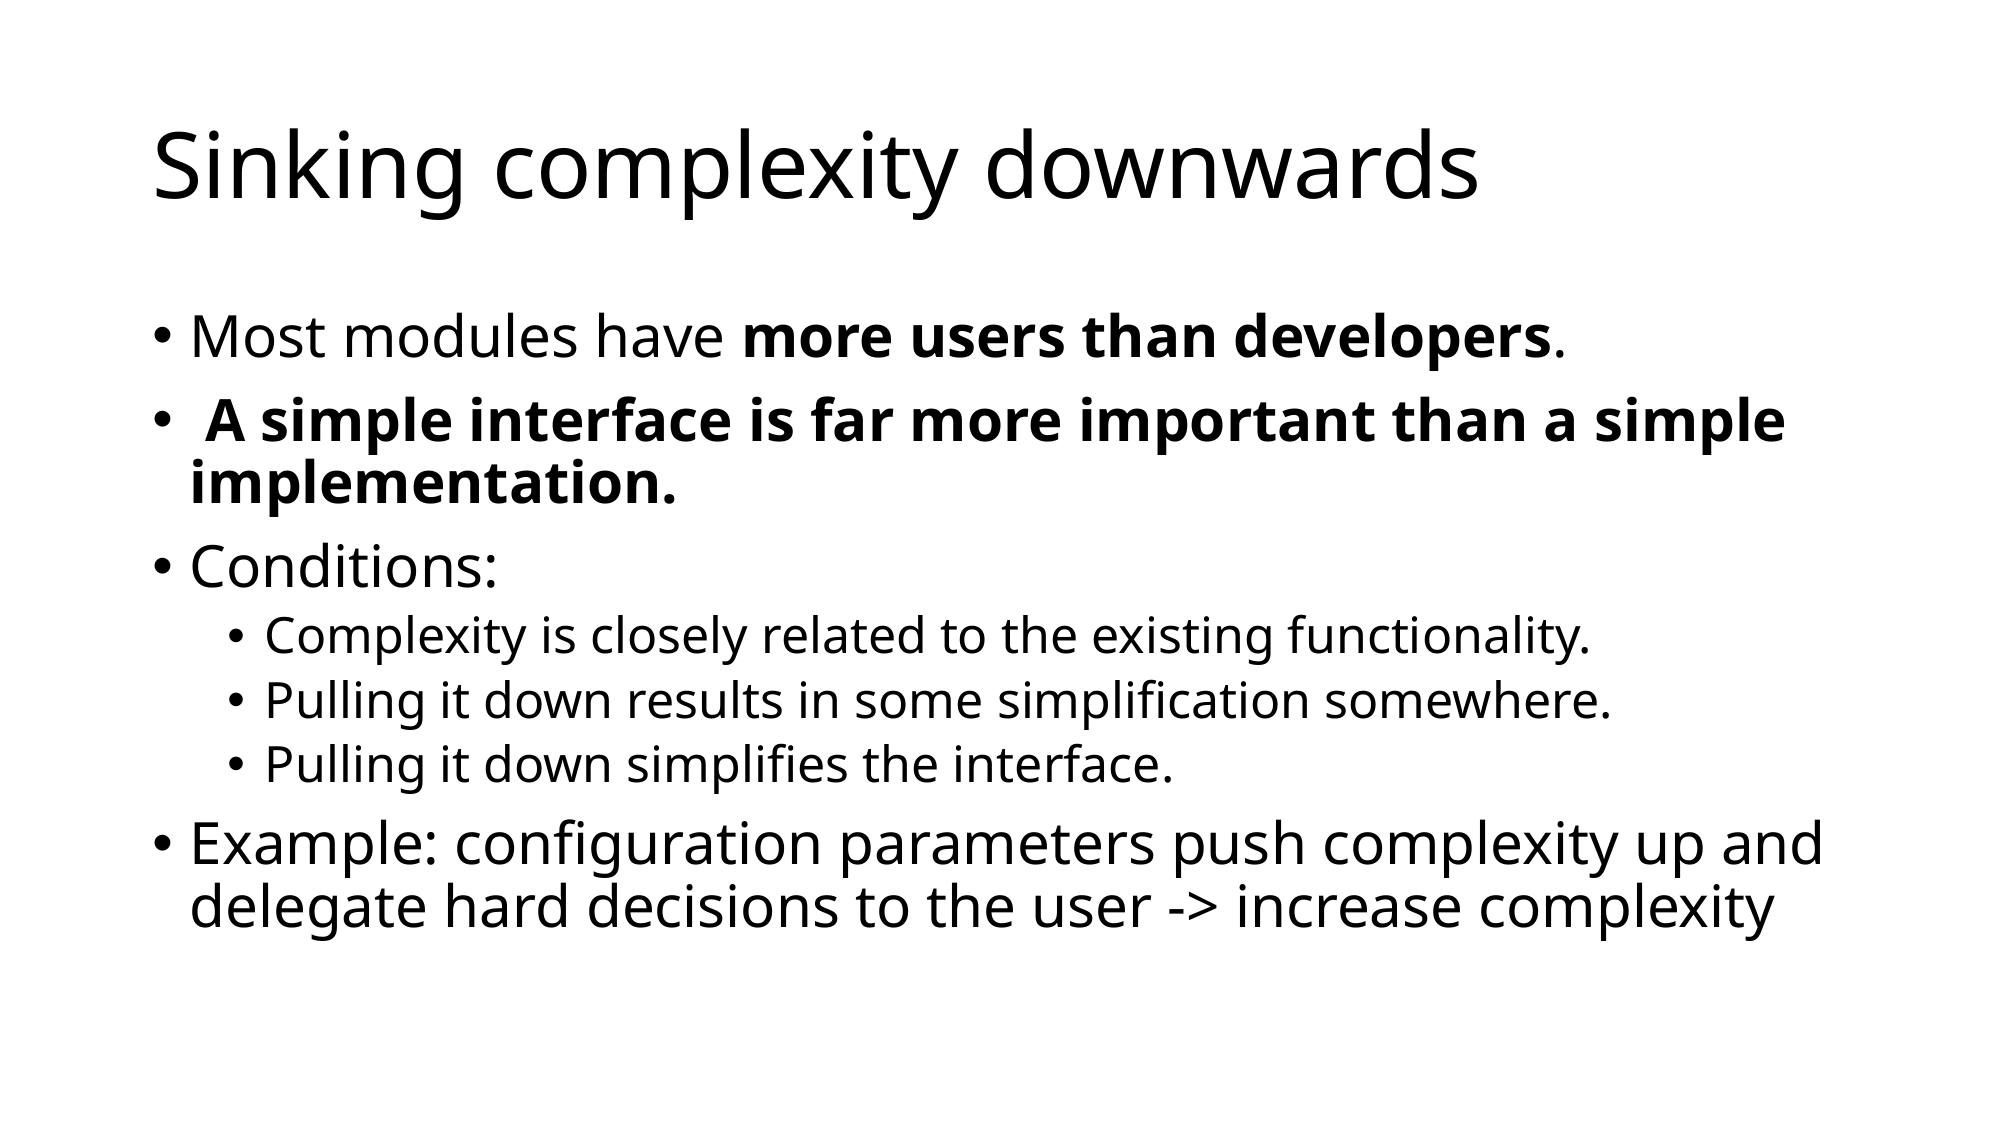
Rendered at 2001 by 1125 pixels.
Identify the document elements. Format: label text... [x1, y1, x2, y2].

list Most modules have more users than developers. A simple interface is far more important than a simple implementation. Conditions: Complexity is closely related to the existing functionality. Pulling it down results in some simplification somewhere. Pulling it down simplifies the interface. Example: configuration parameters push complexity up and delegate hard decisions to the user -> increase complexity [137, 299, 1863, 1014]
title Sinking complexity downwards [137, 59, 1863, 278]
